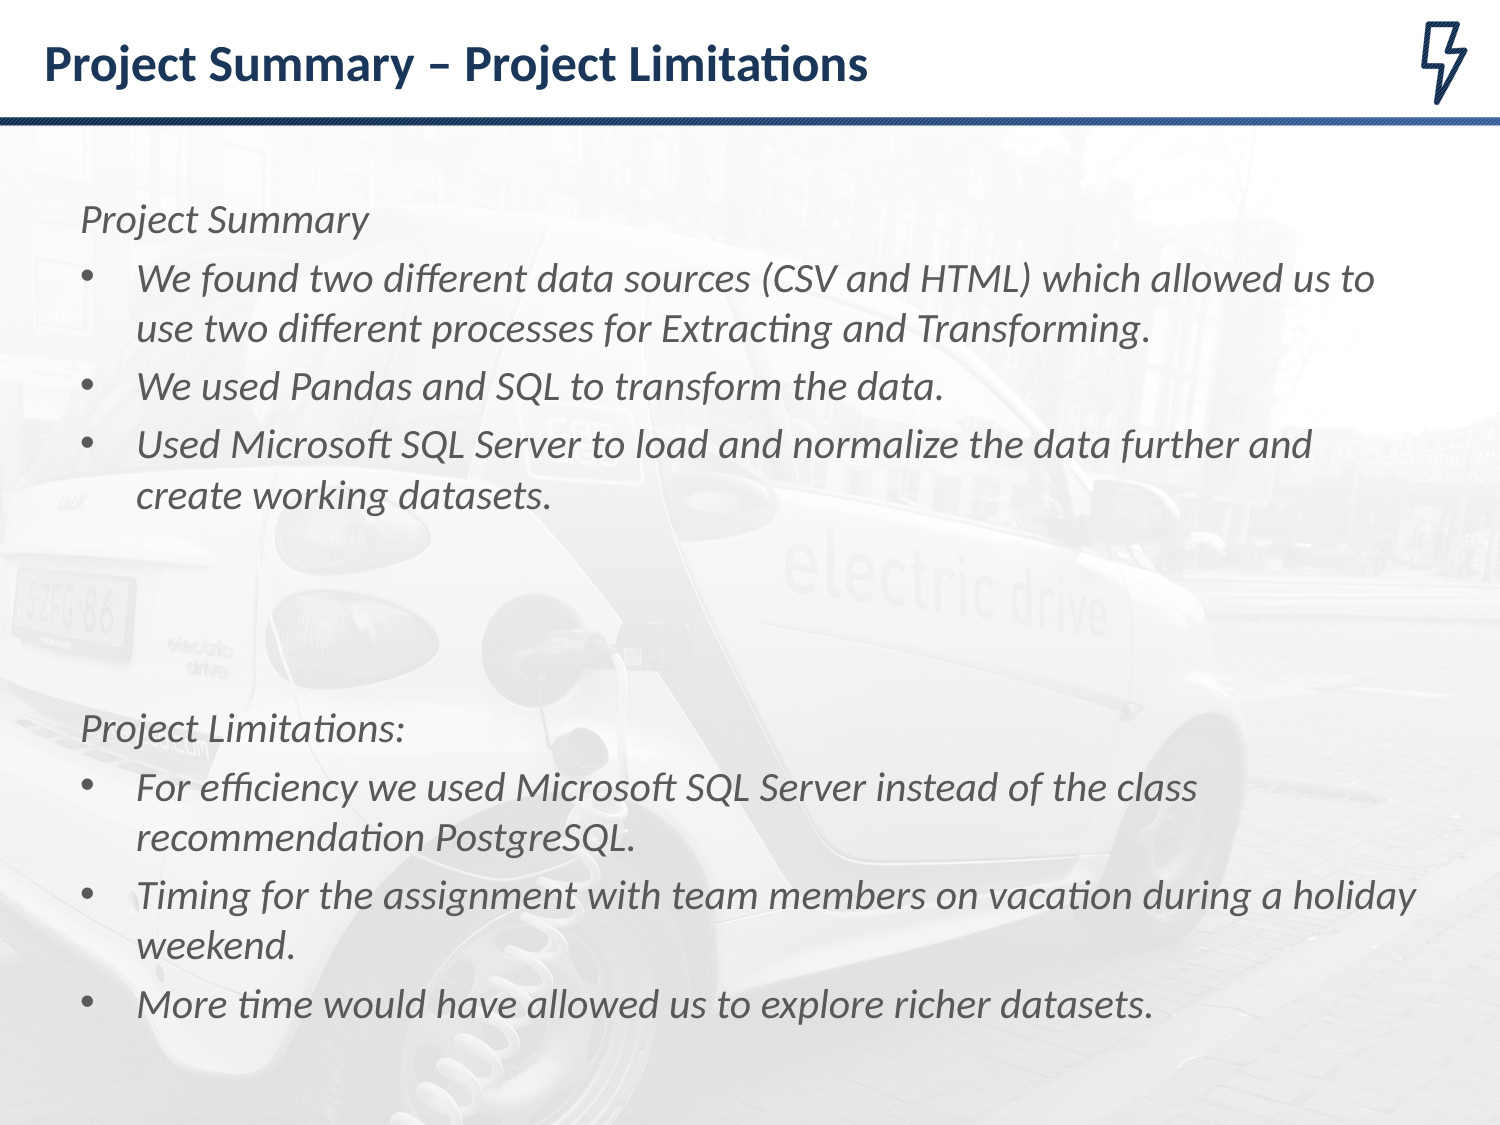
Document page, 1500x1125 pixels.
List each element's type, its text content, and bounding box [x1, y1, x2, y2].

list Project Summary We found two different data sources (CSV and HTML) which allowed us to use two different processes for Extracting and Transforming. We used Pandas and SQL to transform the data. Used Microsoft SQL Server to load and normalize the data further and create working datasets. Project Limitations: For efficiency we used Microsoft SQL Server instead of the class recommendation PostgreSQL. Timing for the assignment with team members on vacation during a holiday weekend. More time would have allowed us to explore richer datasets. [64, 184, 1444, 1045]
title Project Summary – Project Limitations [29, 0, 1287, 127]
picture [0, 0, 1500, 1125]
